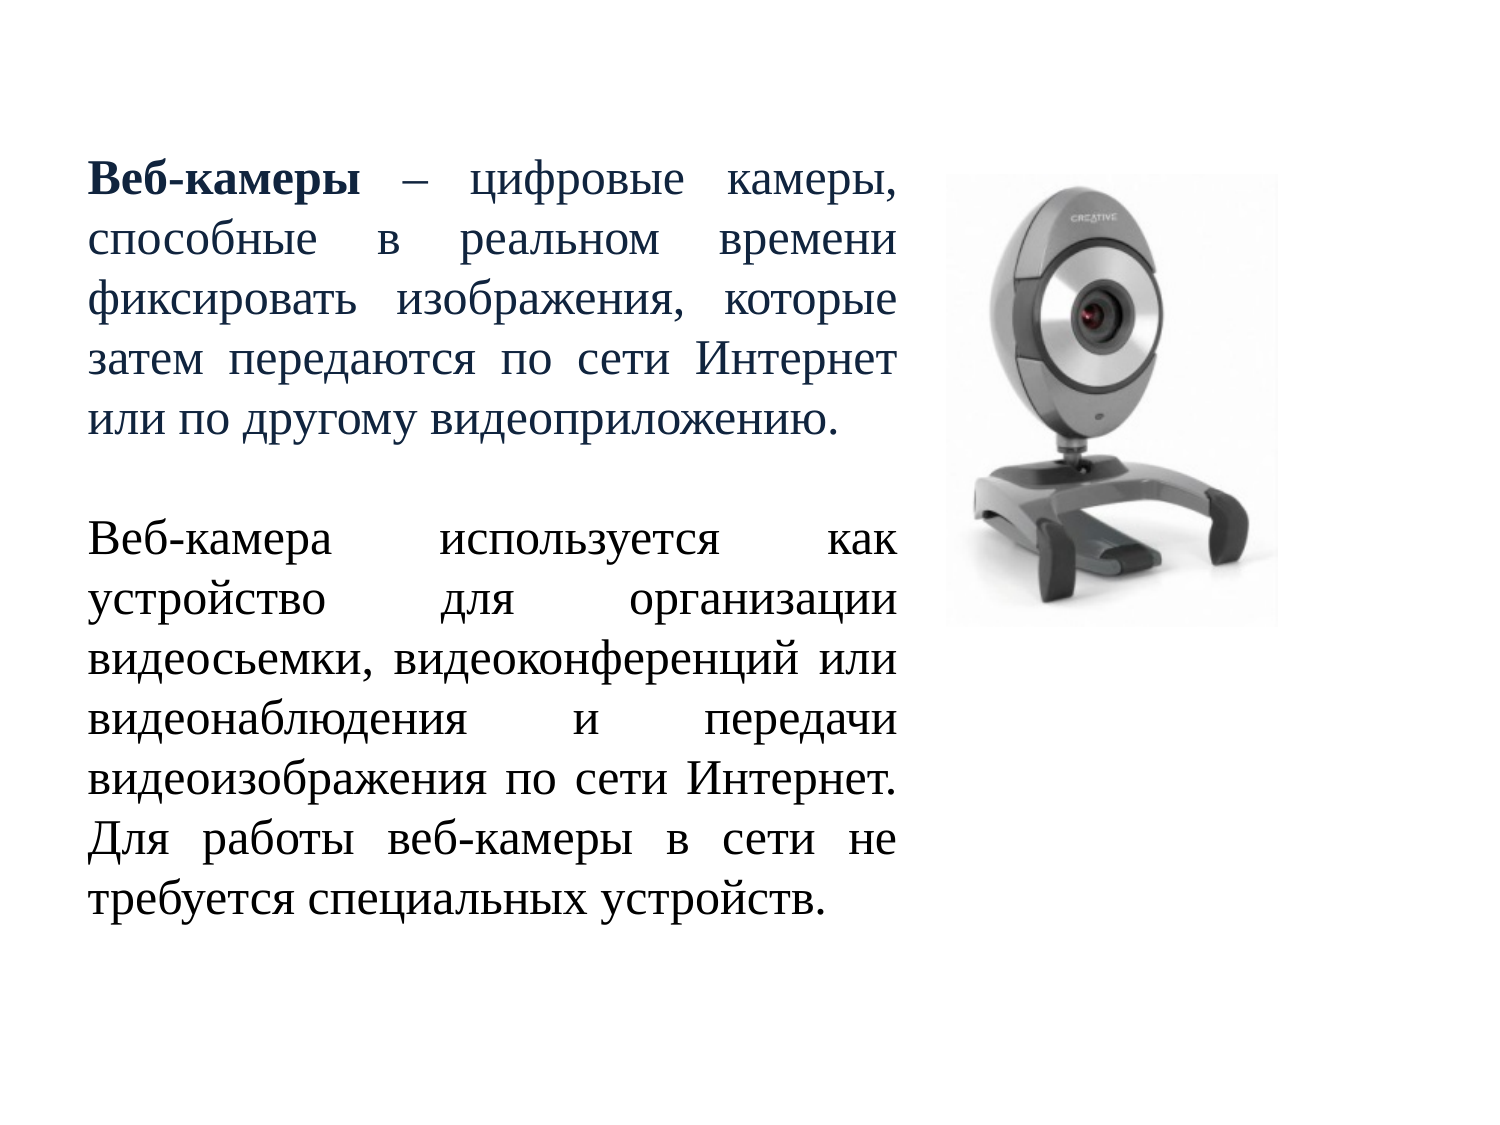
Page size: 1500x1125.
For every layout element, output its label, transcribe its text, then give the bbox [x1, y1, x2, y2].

picture [946, 174, 1278, 627]
text_box Веб-камеры – цифровые камеры, способные в реальном времени фиксировать изображения, которые затем передаются по сети Интернет или по другому видеоприложению. Веб-камера используется как устройство для организации видеосьемки, видеоконференций или видеонаблюдения и передачи видеоизображения по сети Интернет. Для работы веб-камеры в сети не требуется специальных устройств. [72, 137, 913, 982]
